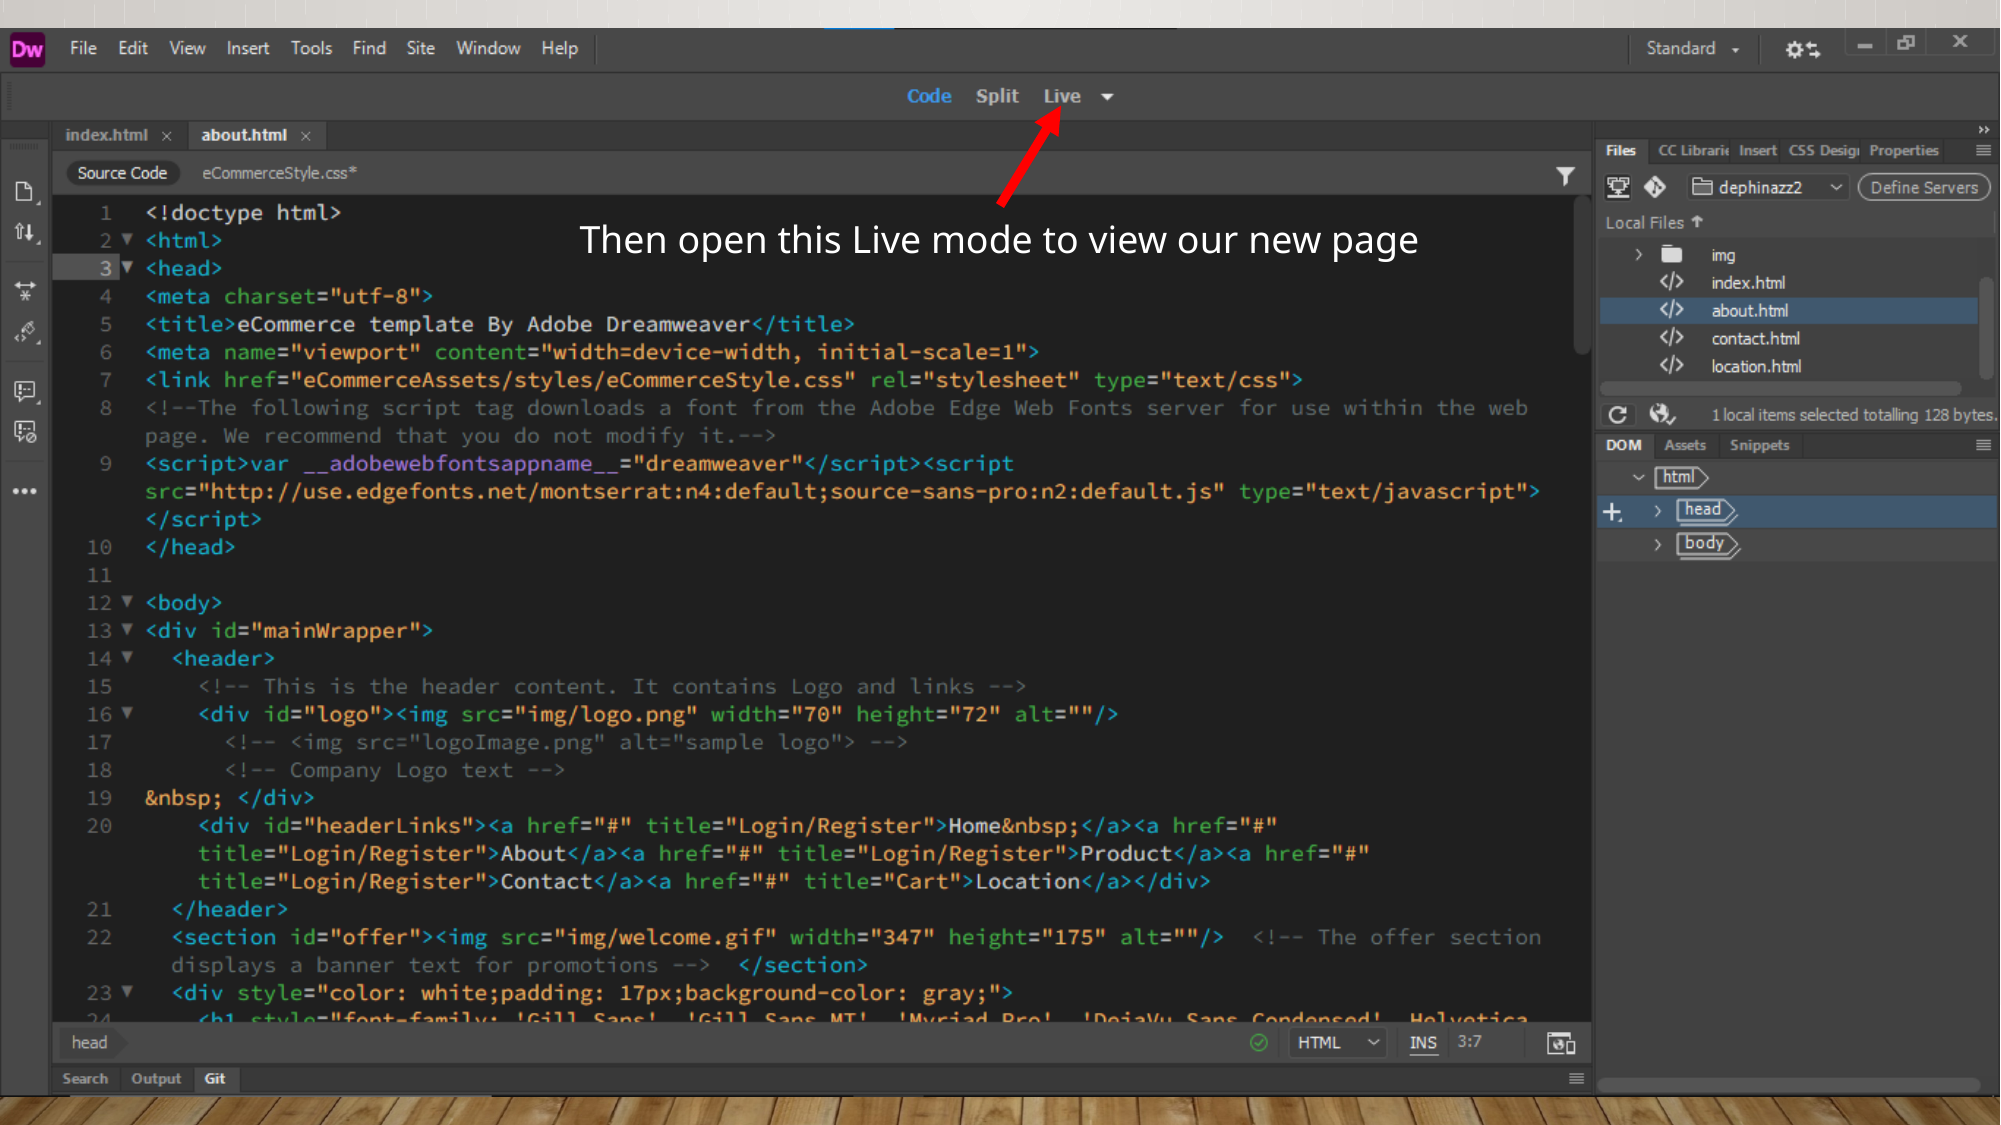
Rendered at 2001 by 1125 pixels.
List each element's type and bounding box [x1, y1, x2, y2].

text_box [999, 105, 1062, 206]
picture [0, 28, 2000, 1125]
